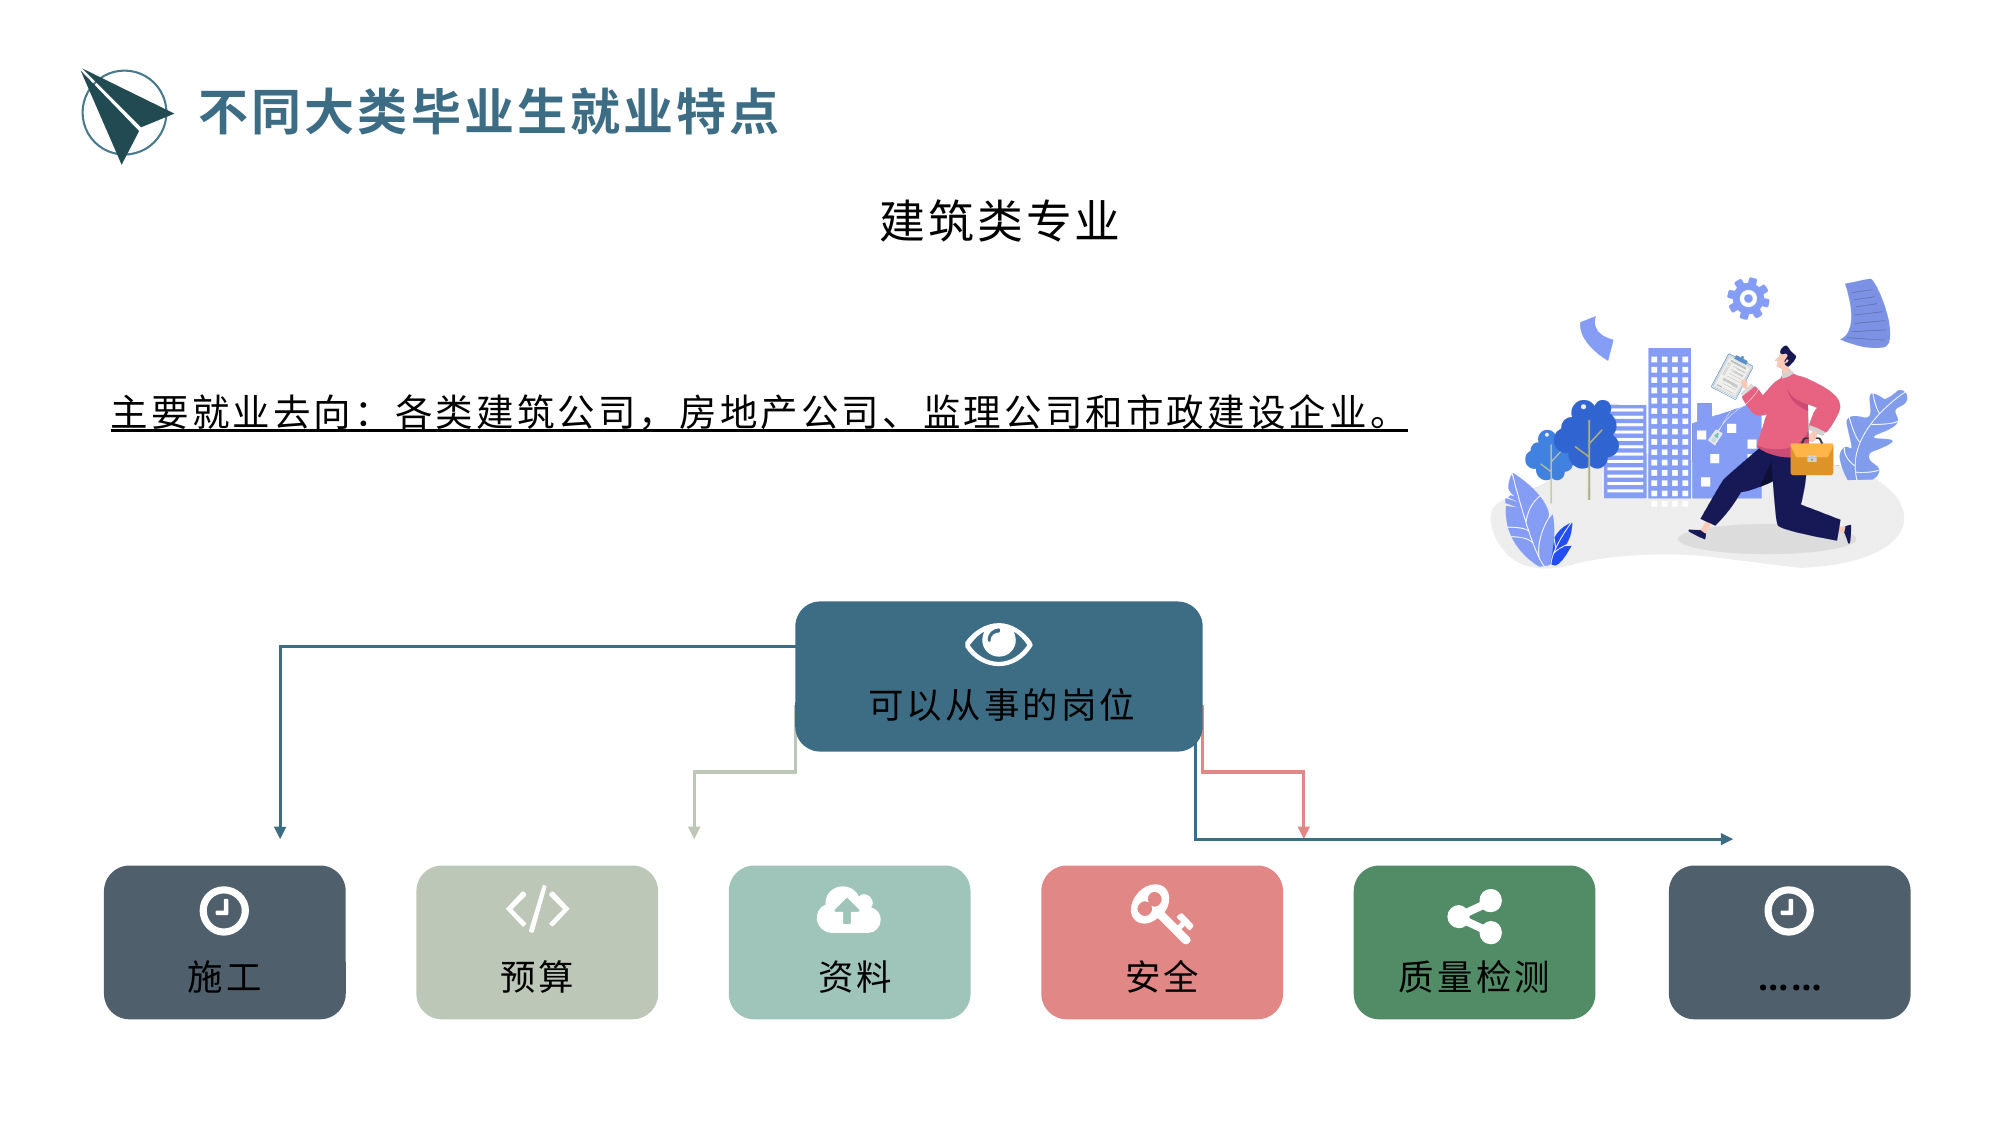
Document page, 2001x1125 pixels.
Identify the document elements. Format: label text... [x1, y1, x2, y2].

text_box [1447, 888, 1502, 945]
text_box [80, 68, 175, 165]
text_box [505, 891, 527, 927]
text_box [415, 864, 660, 1021]
text_box 质量检测 [1384, 955, 1565, 998]
text_box [727, 864, 972, 1021]
text_box 预算 [492, 955, 583, 998]
text_box [1667, 864, 1912, 1021]
text_box [102, 864, 347, 1021]
text_box 安全 [1117, 955, 1208, 998]
text_box [549, 891, 570, 927]
text_box [528, 884, 547, 933]
text_box …… [1745, 955, 1835, 998]
text_box 资料 [810, 955, 901, 998]
picture [1472, 255, 1942, 644]
text_box 主要就业去向：各类建筑公司，房地产公司、监理公司和市政建设企业。 [96, 381, 1426, 441]
text_box [199, 886, 249, 936]
text_box 不同大类毕业生就业特点 [183, 72, 1184, 148]
text_box [816, 886, 881, 933]
text_box 施工 [180, 955, 270, 998]
text_box [1352, 864, 1597, 1021]
text_box [1040, 864, 1285, 1021]
text_box 建筑类专业 [754, 185, 1246, 255]
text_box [280, 601, 1734, 840]
text_box [1764, 886, 1814, 936]
text_box [1130, 884, 1194, 945]
